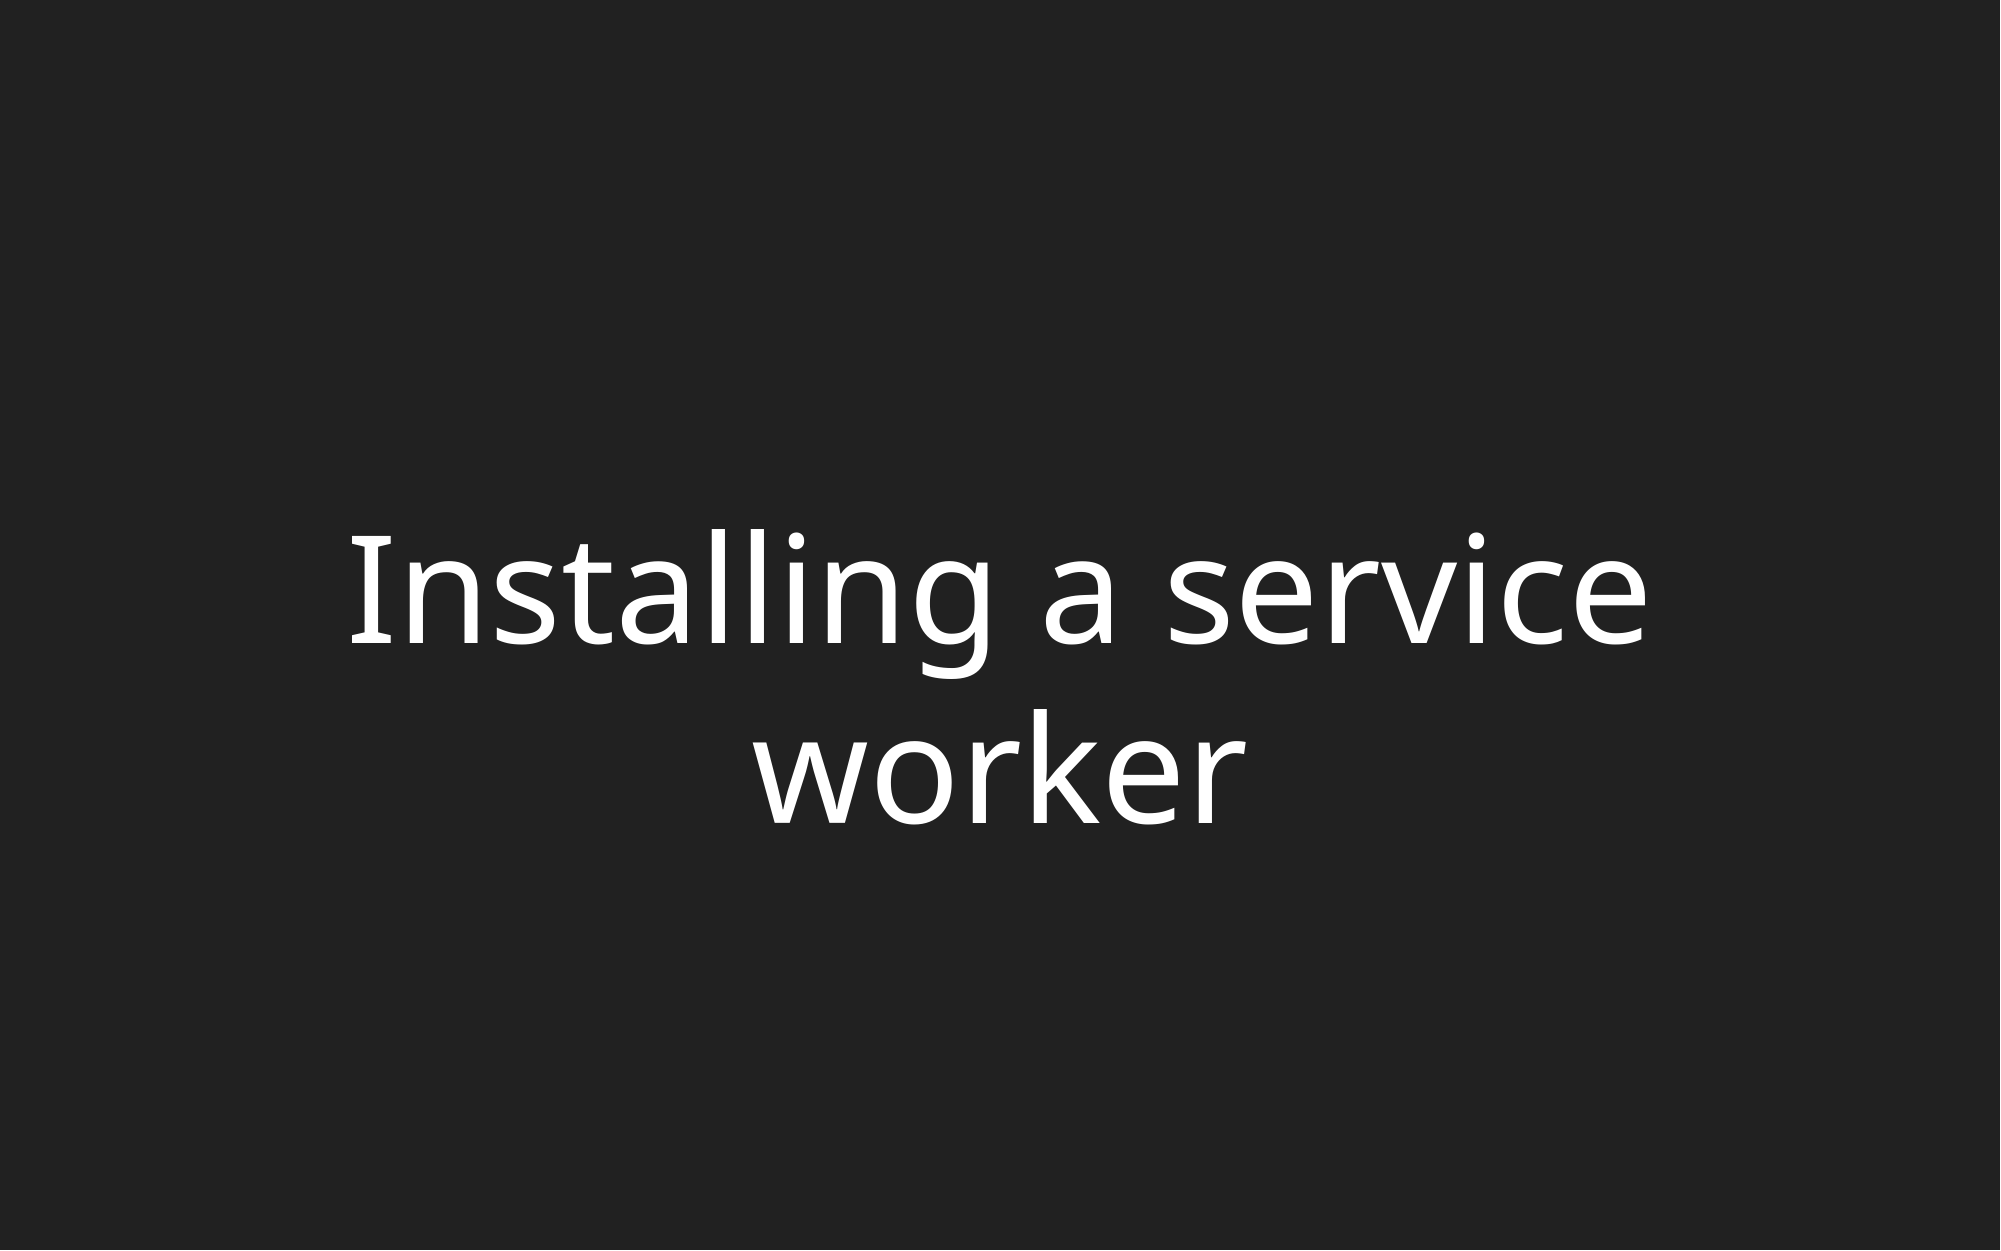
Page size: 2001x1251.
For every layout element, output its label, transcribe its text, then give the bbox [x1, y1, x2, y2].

title Installing a service worker [68, 375, 1932, 875]
